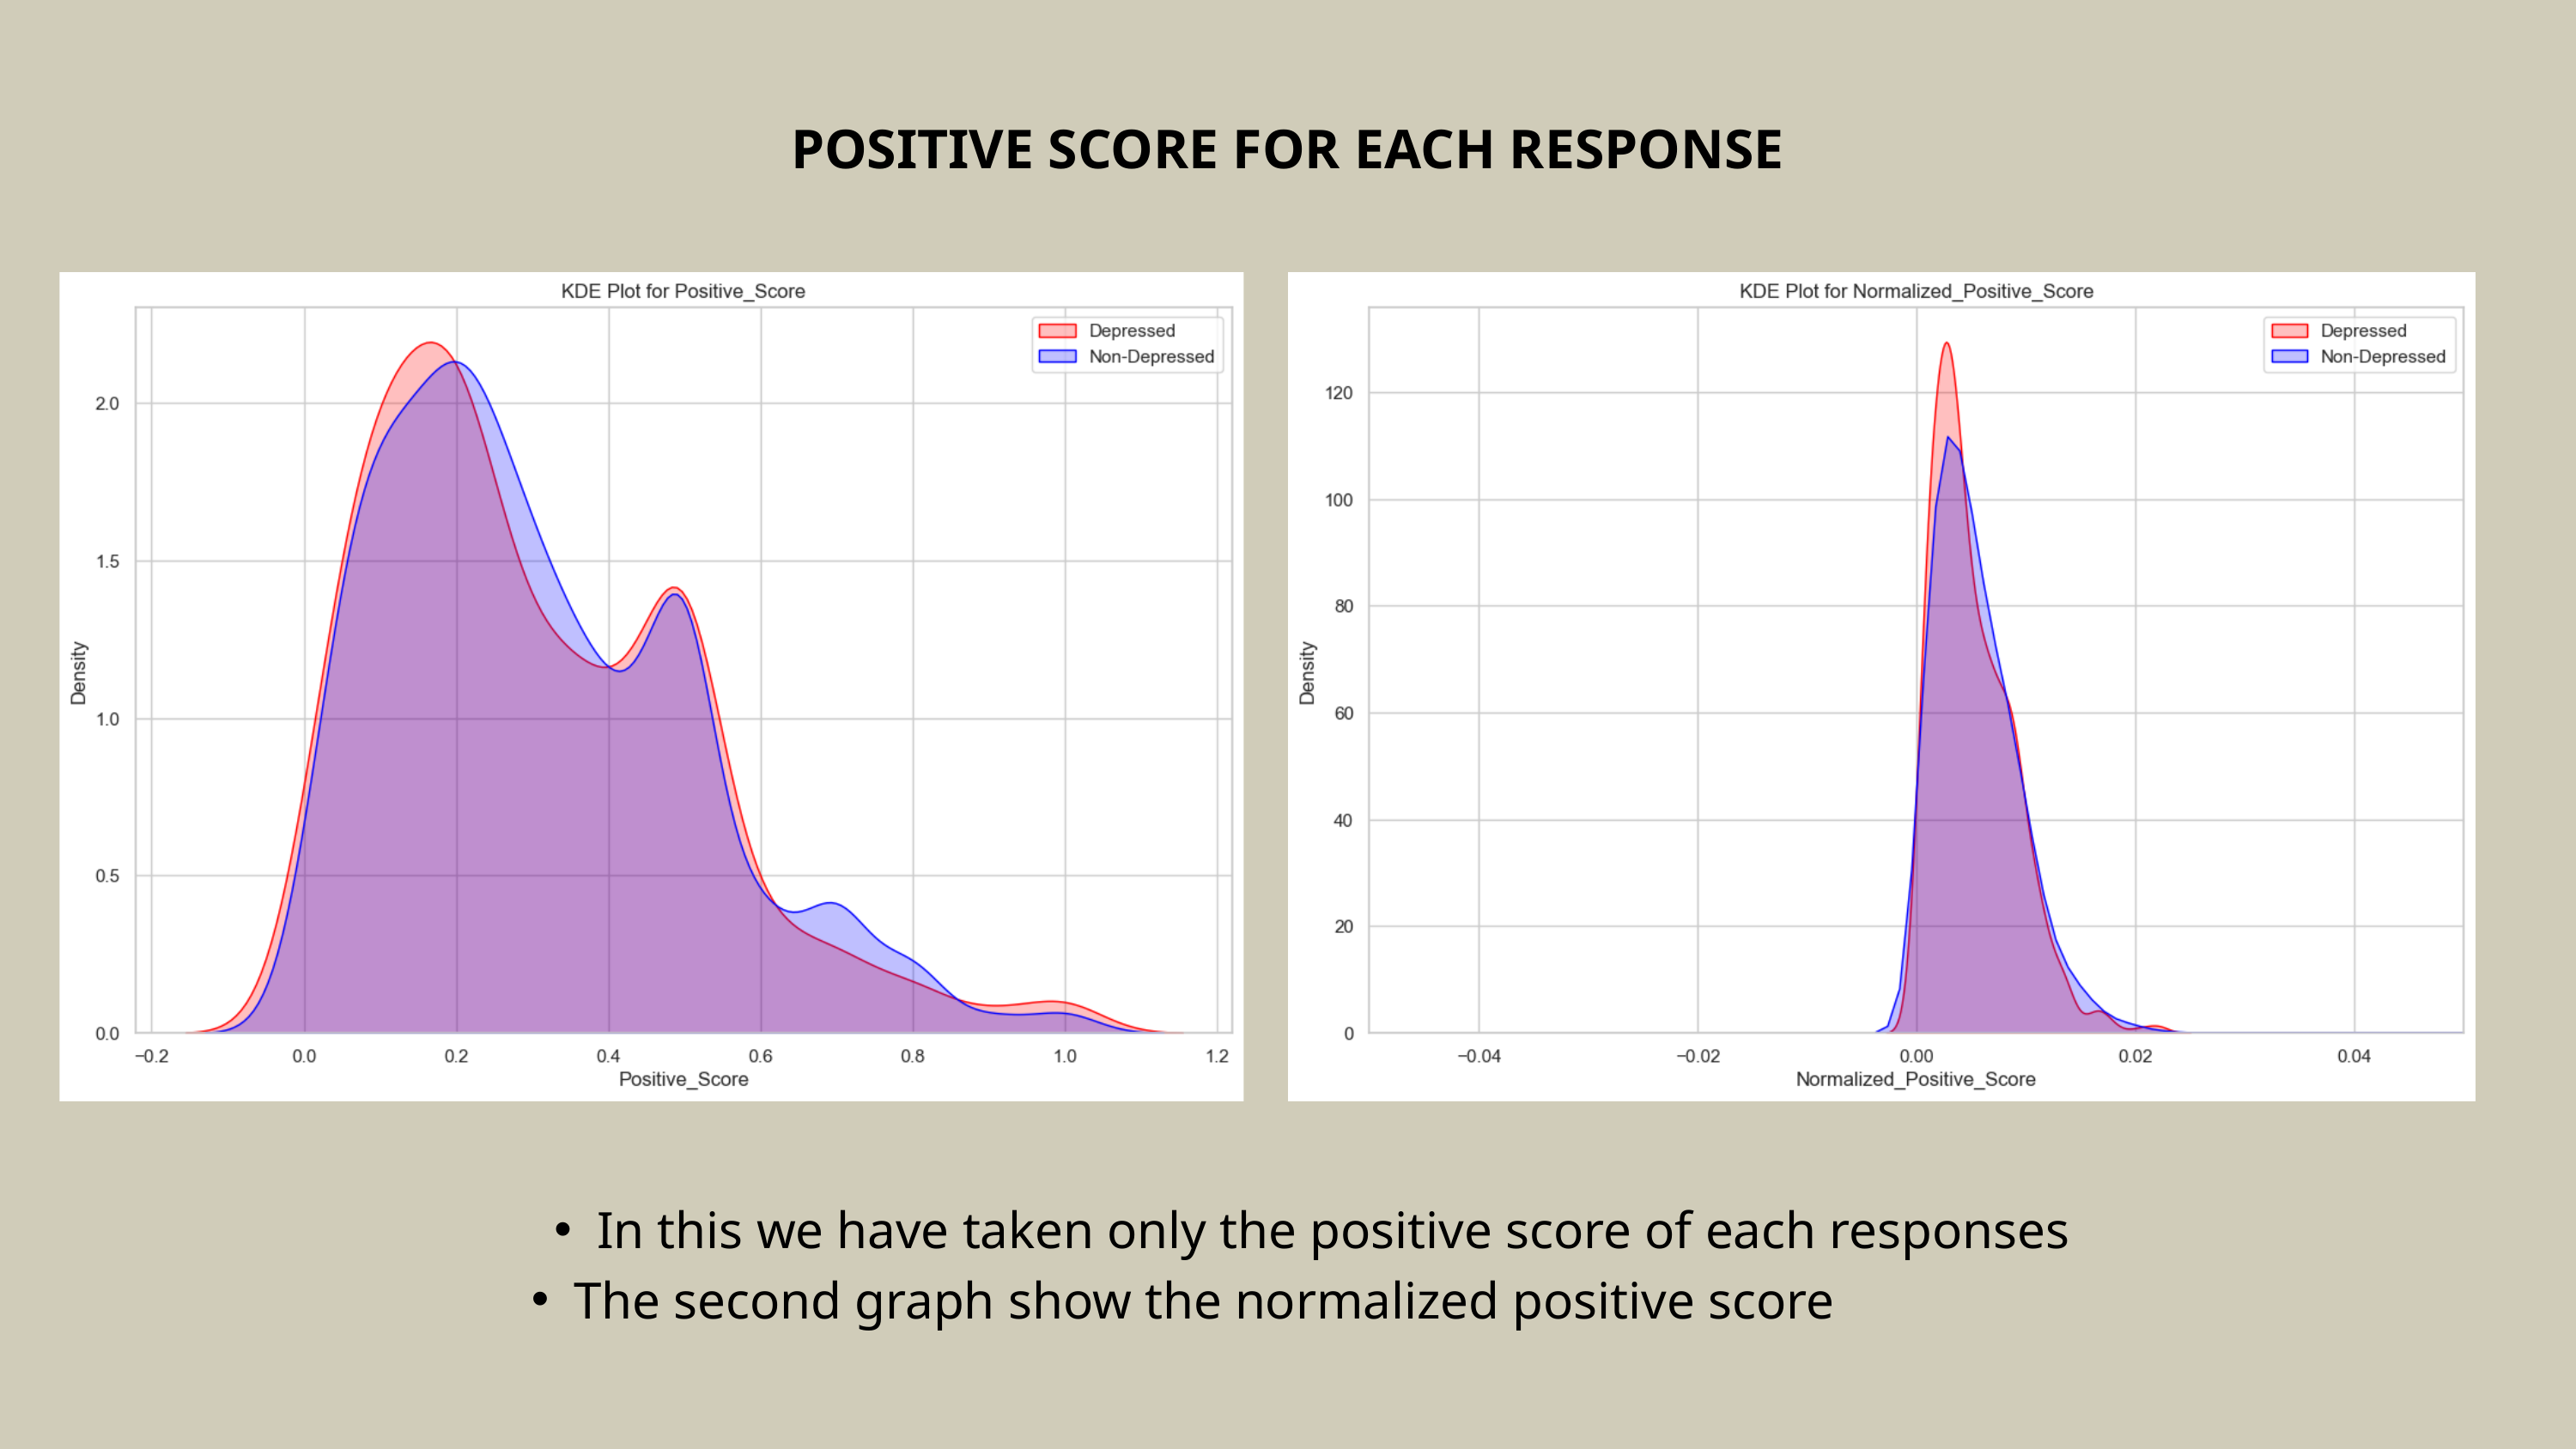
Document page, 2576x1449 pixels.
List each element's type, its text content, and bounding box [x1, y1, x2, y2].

text_box POSITIVE SCORE FOR EACH RESPONSE [694, 104, 1882, 180]
text_box [59, 272, 1244, 1101]
text_box [1288, 272, 2476, 1101]
text_box In this we have taken only the positive score of each responses The second graph show the normalized positive score [489, 1188, 2093, 1329]
